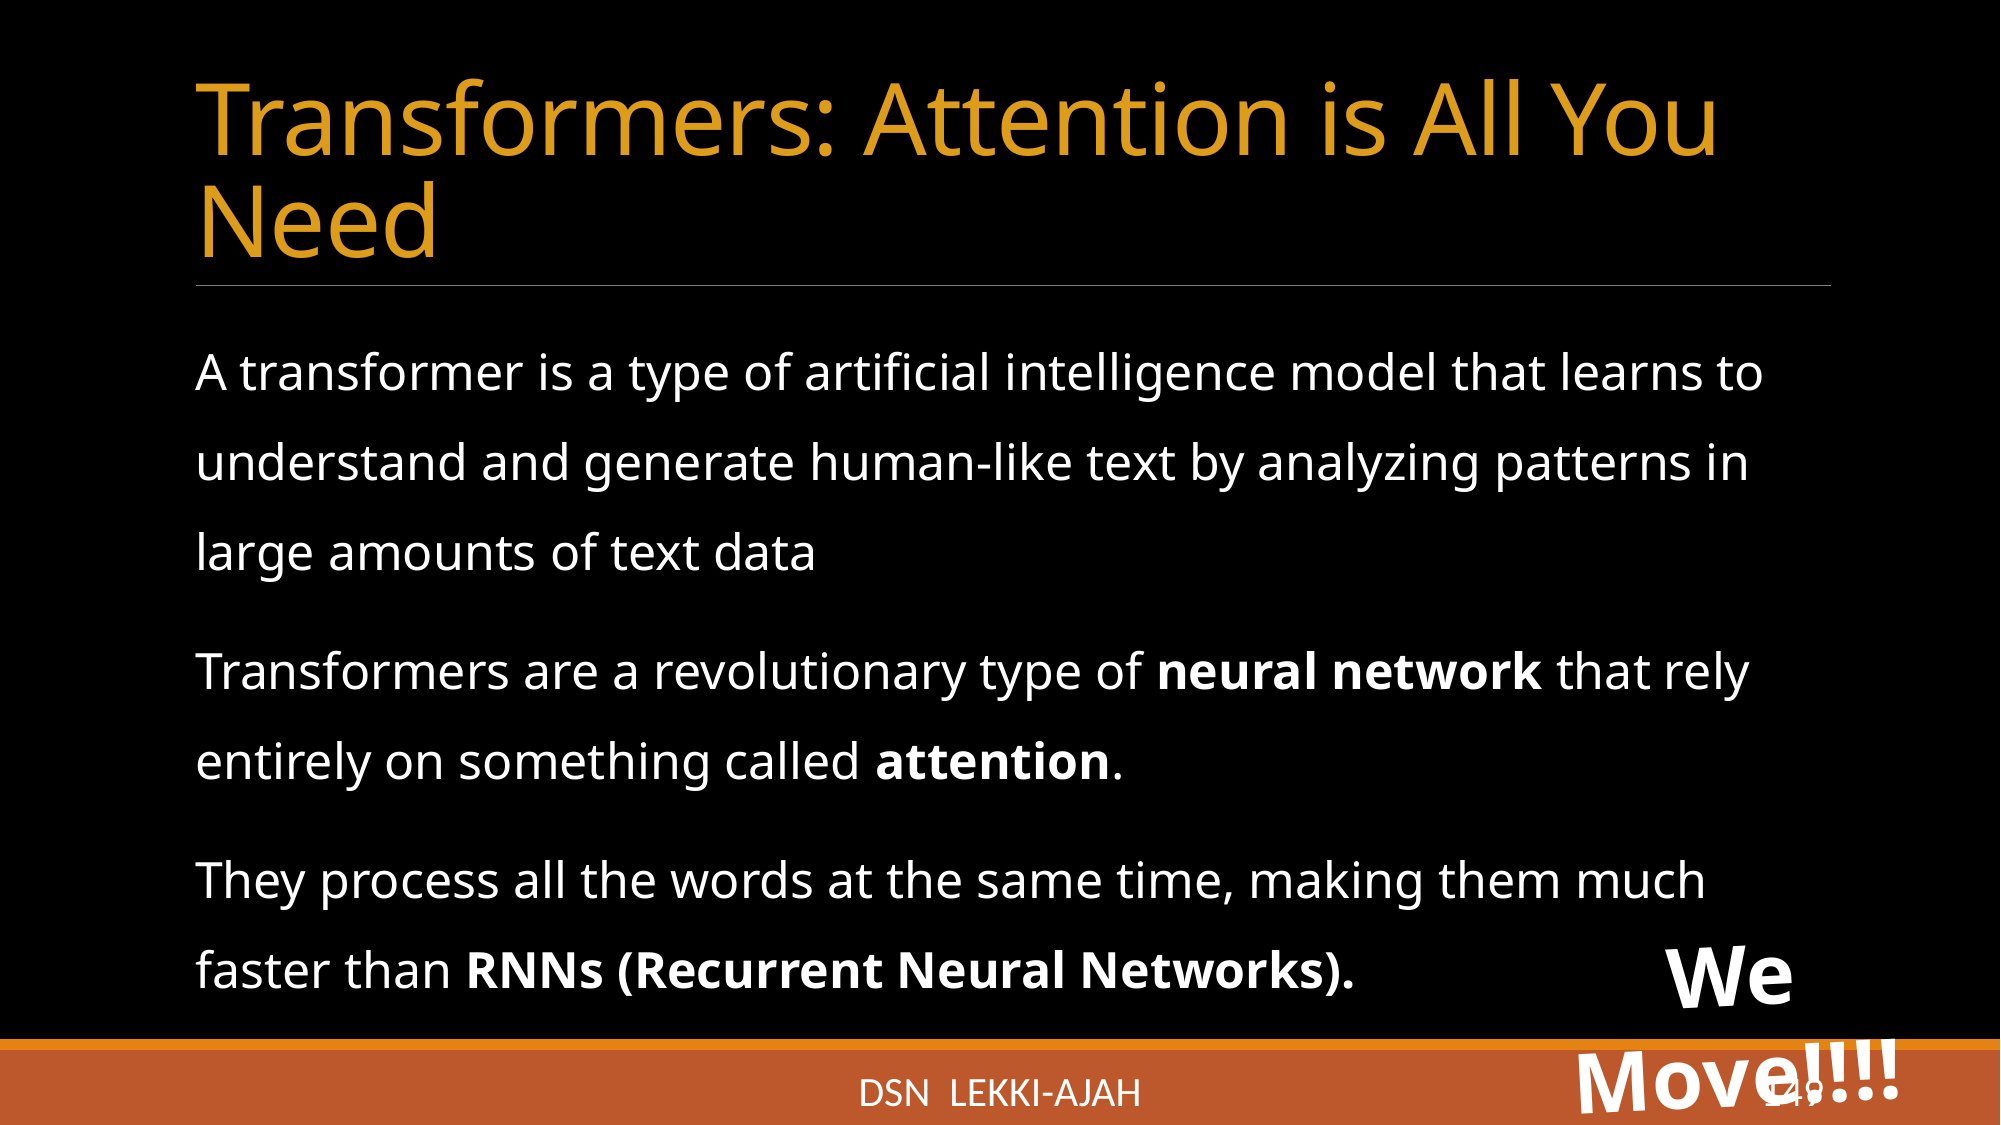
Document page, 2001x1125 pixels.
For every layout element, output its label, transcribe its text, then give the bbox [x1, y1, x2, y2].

text_box We Move!!!! [1483, 903, 1986, 1125]
footer DSN LEKKI-AJAH [604, 1059, 1396, 1120]
title Transformers: Attention is All You Need [180, 47, 1830, 285]
list A transformer is a type of artificial intelligence model that learns to understand and generate human-like text by analyzing patterns in large amounts of text data Transformers are a revolutionary type of neural network that rely entirely on something called attention. They process all the words at the same time, making them much faster than RNNs (Recurrent Neural Networks). [180, 302, 1830, 1027]
